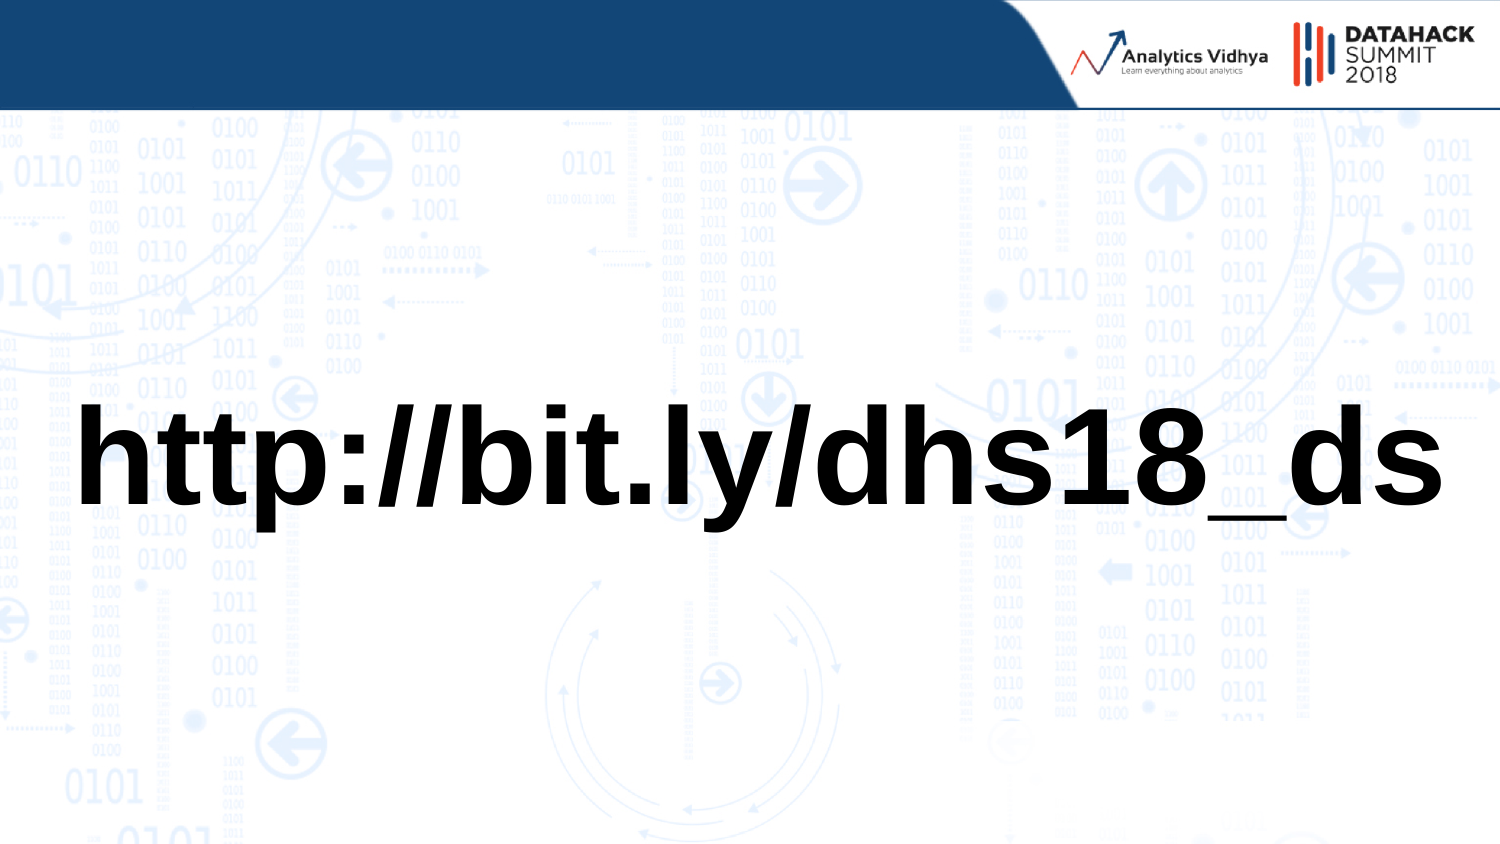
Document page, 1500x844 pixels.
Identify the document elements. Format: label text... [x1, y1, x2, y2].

picture [0, 0, 1500, 844]
text_box http://bit.ly/dhs18_ds [57, 359, 1463, 539]
